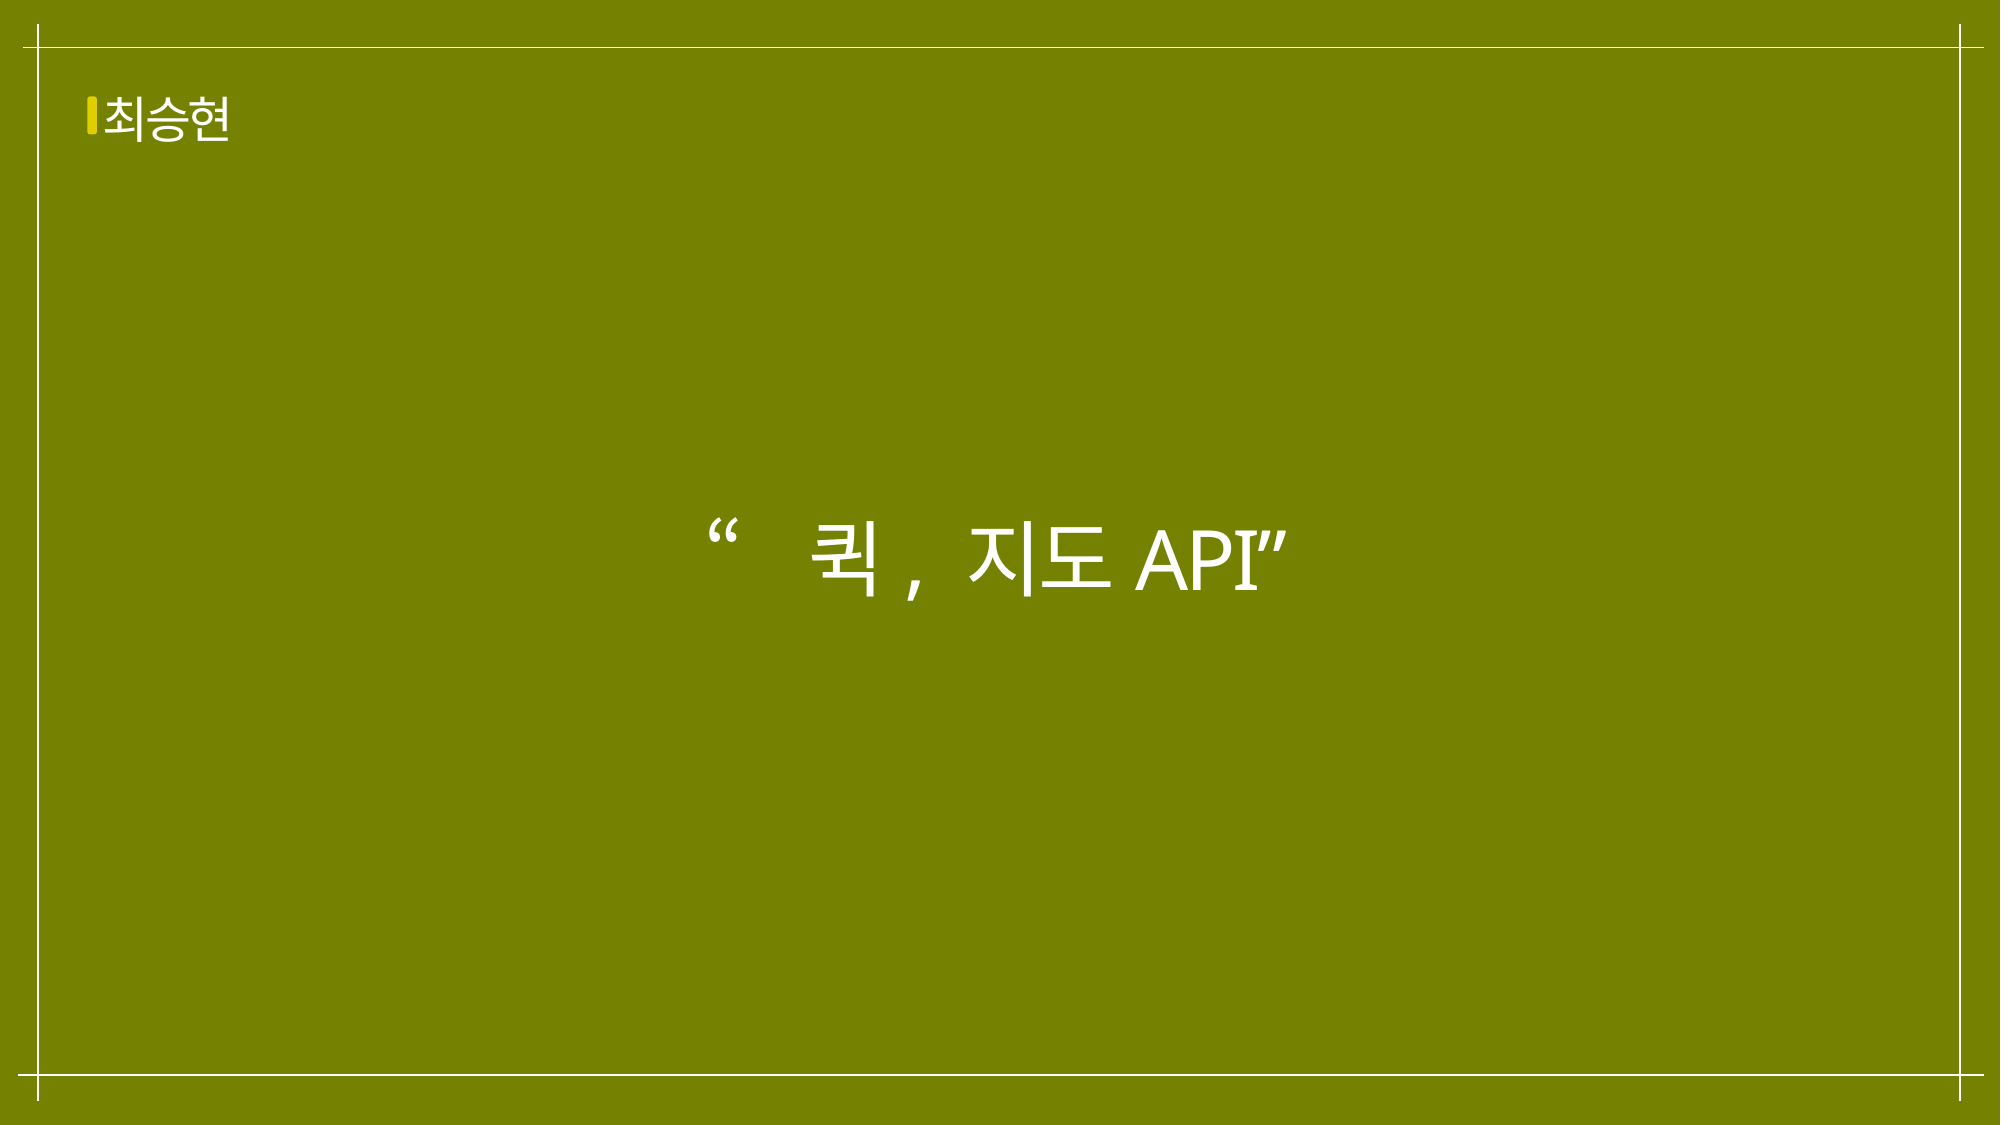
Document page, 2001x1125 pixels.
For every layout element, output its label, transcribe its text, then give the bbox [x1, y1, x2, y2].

text_box 최승현 [87, 81, 308, 157]
text_box “퀵, 지도API” [690, 500, 1690, 615]
text_box [86, 95, 98, 135]
